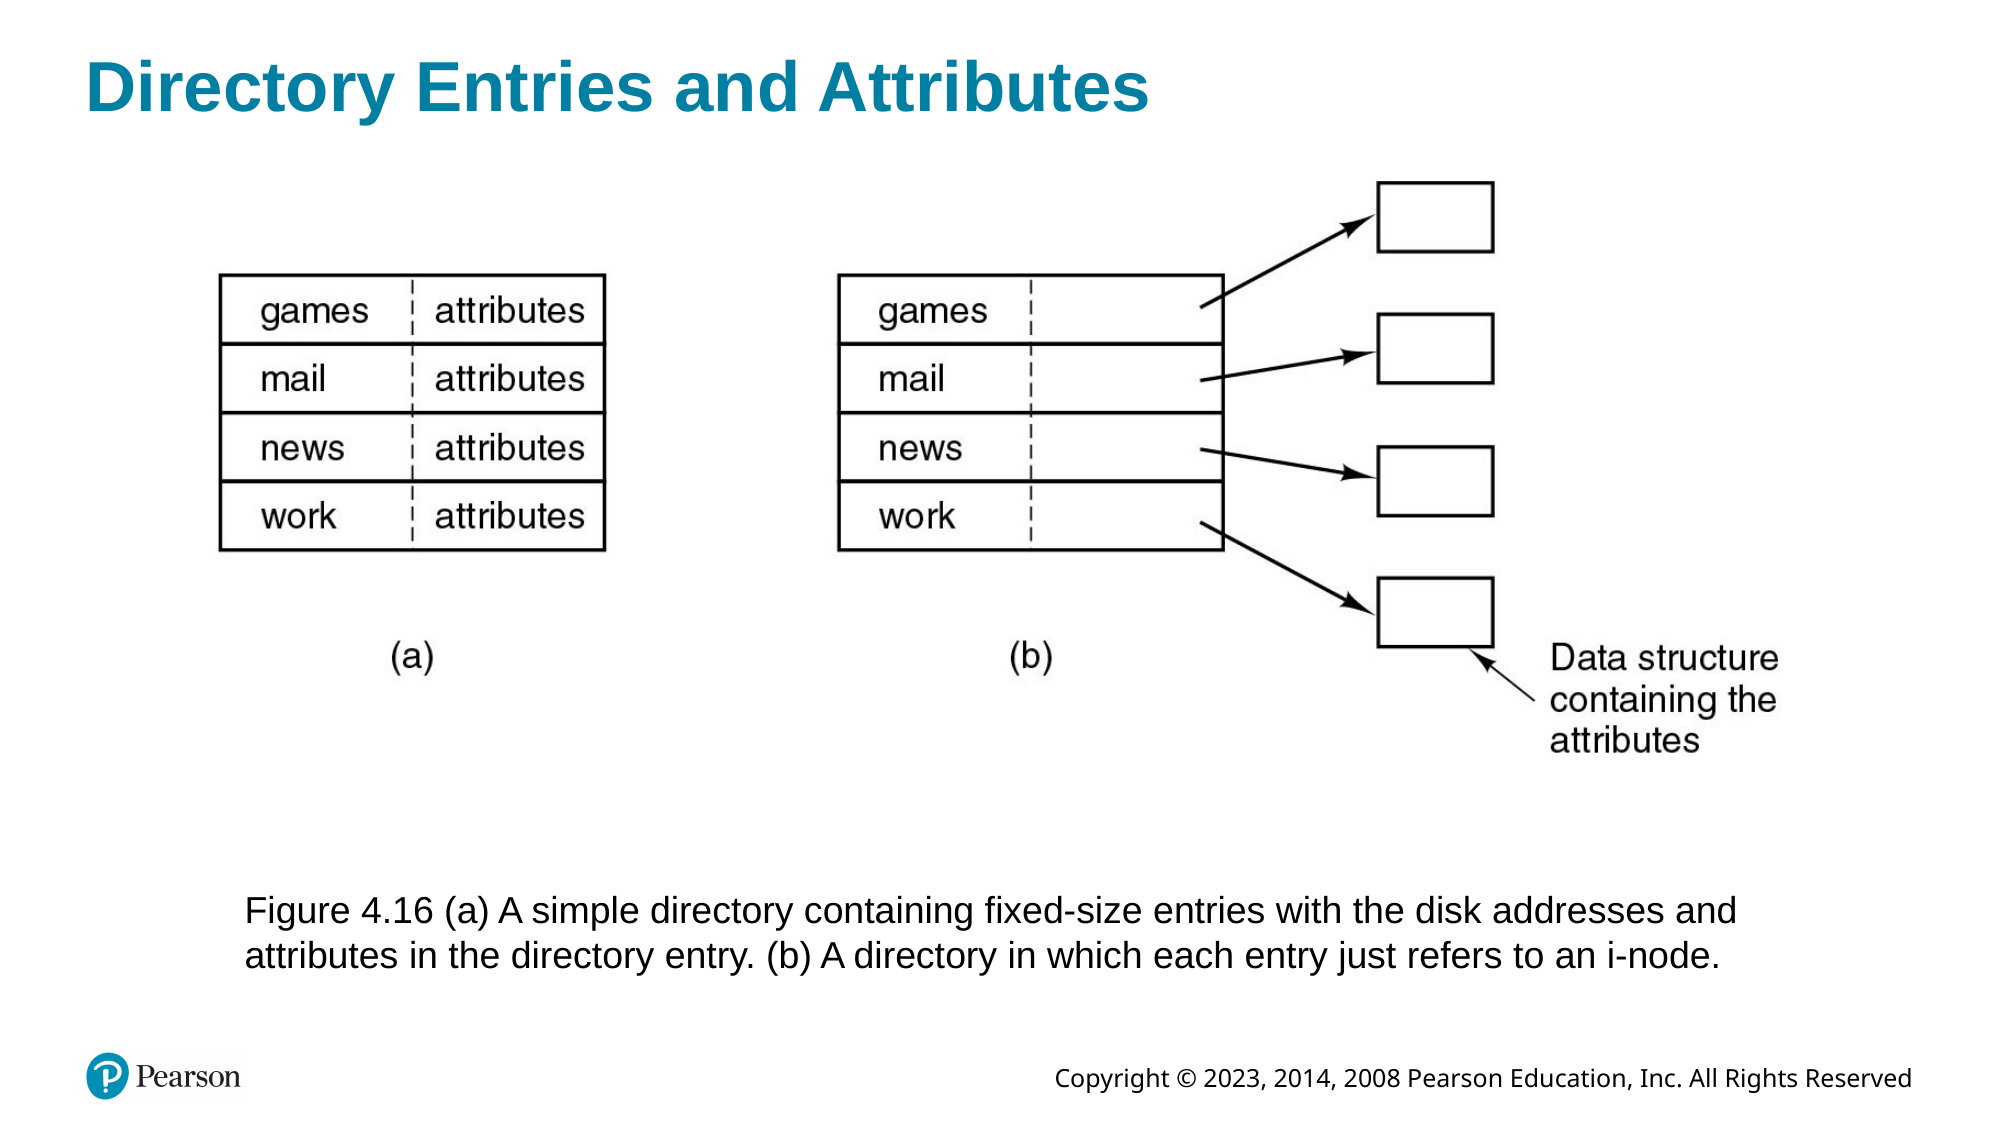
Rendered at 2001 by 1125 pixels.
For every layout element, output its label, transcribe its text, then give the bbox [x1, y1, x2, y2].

title Directory Entries and Attributes [85, 0, 1916, 181]
picture [85, 1051, 242, 1101]
picture [210, 179, 1790, 756]
list Figure 4.16 (a) A simple directory containing fixed-size entries with the disk addresses and attributes in the directory entry. (b) A directory in which each entry just refers to an i-node. [244, 767, 1757, 1125]
